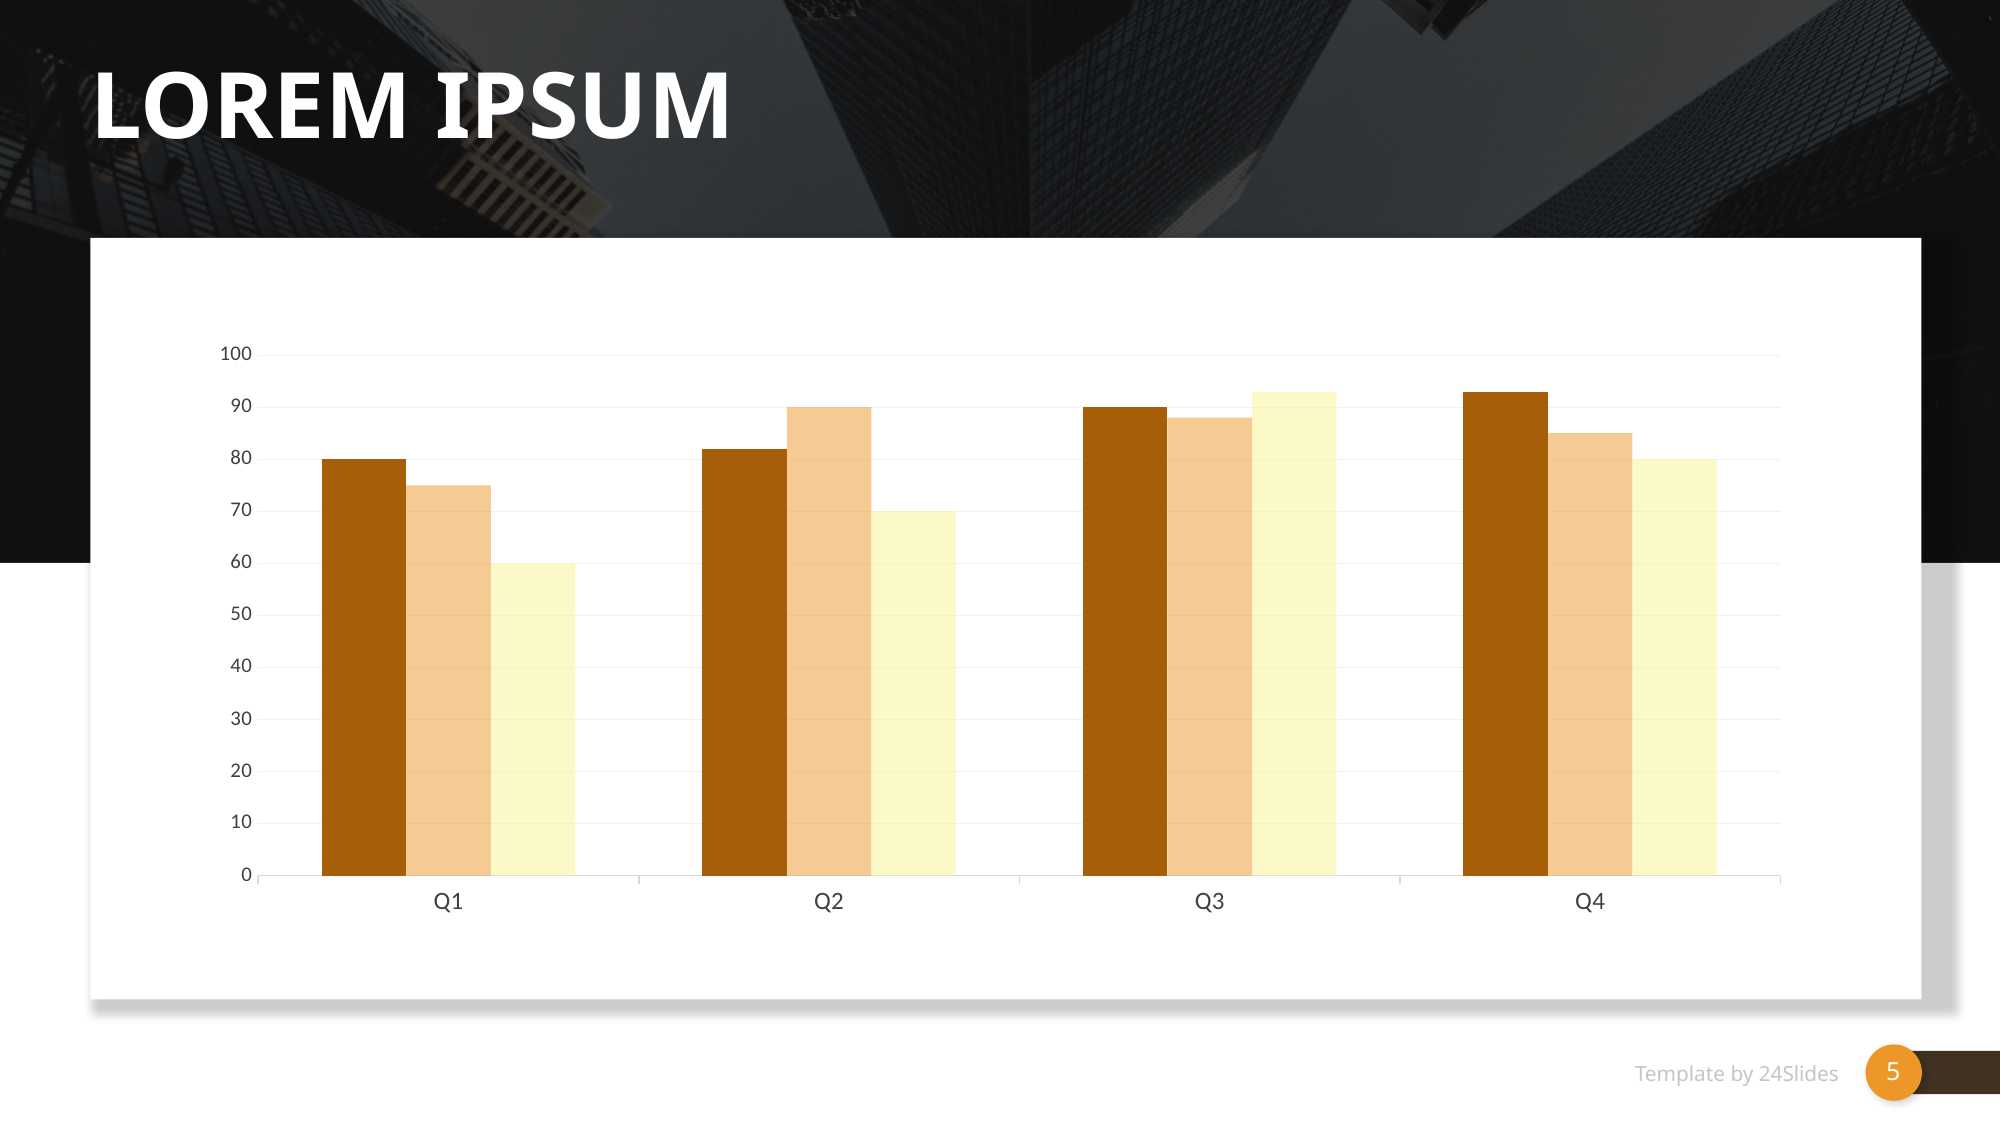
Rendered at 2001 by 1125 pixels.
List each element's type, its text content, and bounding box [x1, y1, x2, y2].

slide_number 5 [1865, 1057, 1922, 1088]
footer Template by 24Slides [1164, 1060, 1839, 1086]
chart [187, 304, 1825, 933]
picture [0, 0, 2000, 563]
text_box [89, 563, 1922, 1000]
